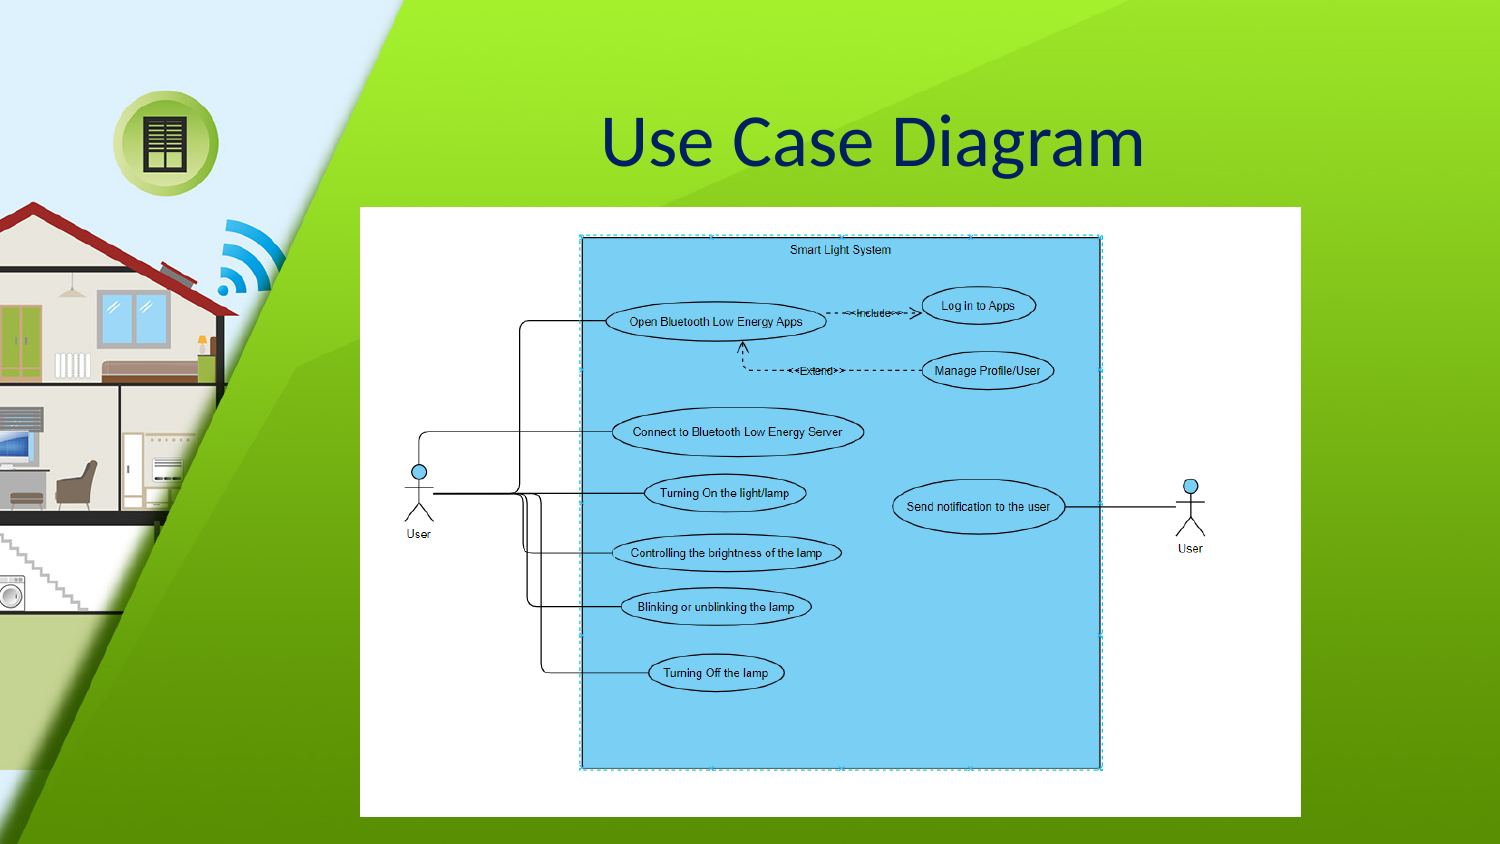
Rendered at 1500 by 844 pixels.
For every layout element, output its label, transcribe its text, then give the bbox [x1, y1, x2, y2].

picture [0, 0, 1500, 844]
text_box Use Case Diagram [324, 88, 1424, 208]
